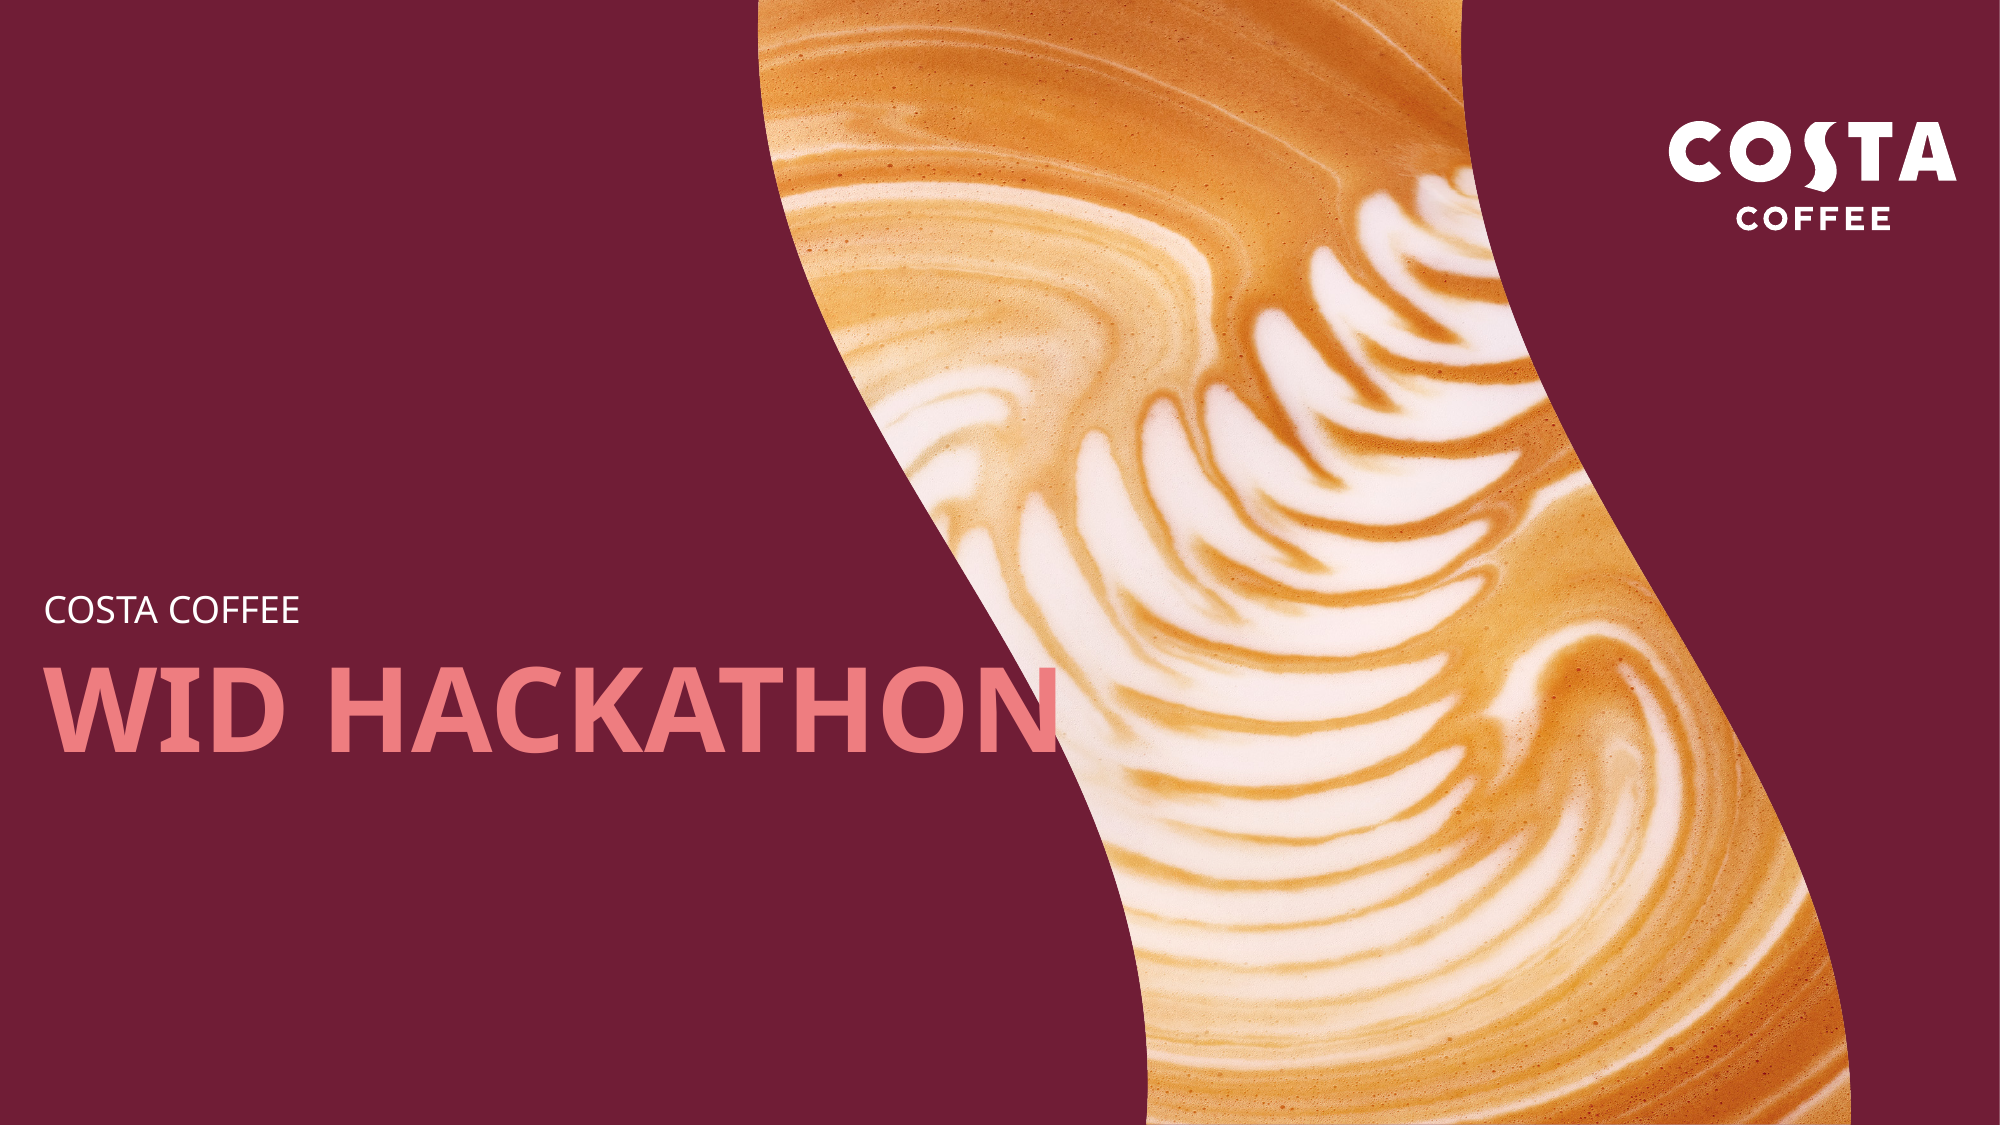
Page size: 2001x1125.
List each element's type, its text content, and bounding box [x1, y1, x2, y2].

title Costa coffee [43, 586, 1103, 632]
subtitle WID hackathon [43, 634, 1103, 906]
picture [0, 0, 2000, 1125]
